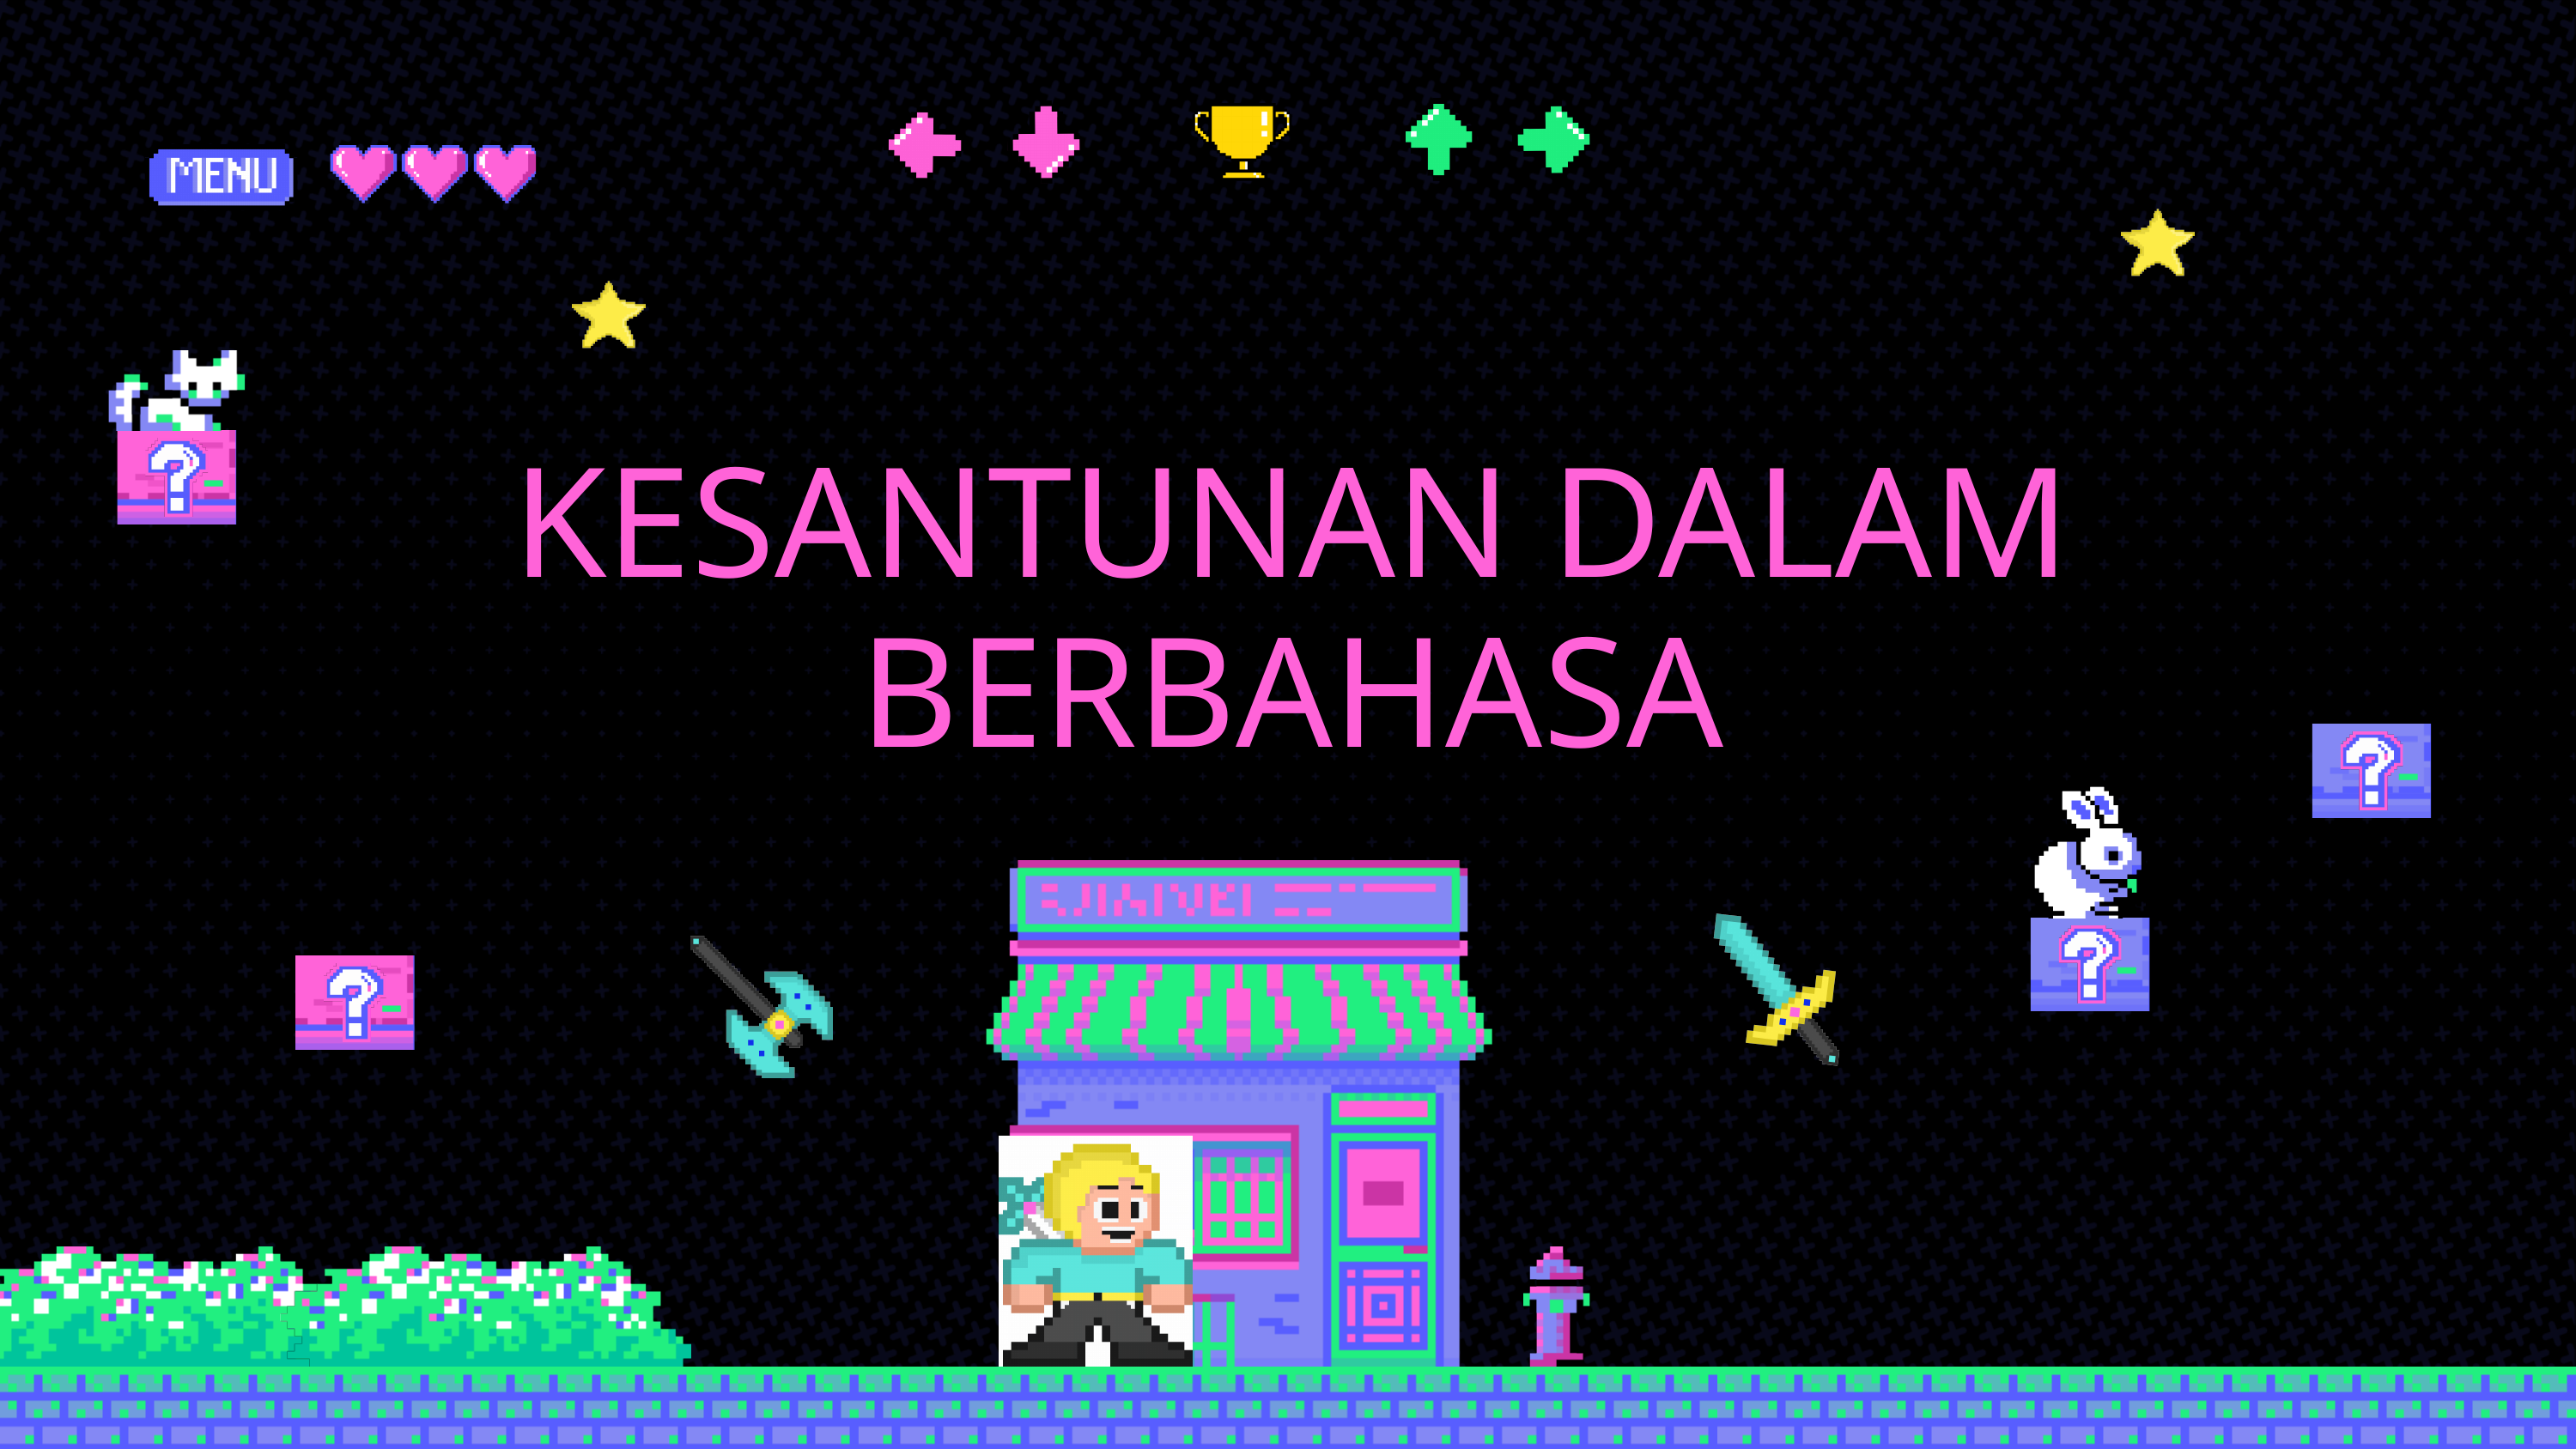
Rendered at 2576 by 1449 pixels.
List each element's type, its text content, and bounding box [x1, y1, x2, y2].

text_box [986, 860, 1492, 1366]
picture [999, 1136, 1194, 1367]
picture [1699, 914, 1853, 1084]
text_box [0, 1366, 2576, 1449]
text_box [280, 1246, 691, 1366]
text_box [144, 144, 298, 210]
picture [571, 274, 646, 351]
text_box KESANTUNAN DALAM BERBAHASA [267, 437, 2316, 778]
text_box [330, 145, 537, 203]
text_box [0, 0, 2576, 1366]
text_box [145, 438, 209, 517]
text_box [1007, 100, 1085, 184]
picture [690, 919, 833, 1078]
text_box [295, 955, 415, 1050]
text_box [2030, 782, 2150, 919]
text_box [1512, 100, 1595, 179]
text_box [1400, 98, 1478, 181]
text_box [2030, 919, 2150, 1011]
text_box [324, 963, 386, 1042]
text_box [883, 106, 967, 184]
text_box [1522, 1246, 1590, 1366]
text_box [2058, 925, 2122, 1003]
text_box [0, 1246, 280, 1366]
text_box [117, 431, 237, 524]
text_box [2340, 731, 2403, 810]
picture [2121, 203, 2195, 280]
text_box [108, 350, 246, 431]
text_box [2312, 724, 2432, 818]
text_box [1192, 103, 1292, 181]
